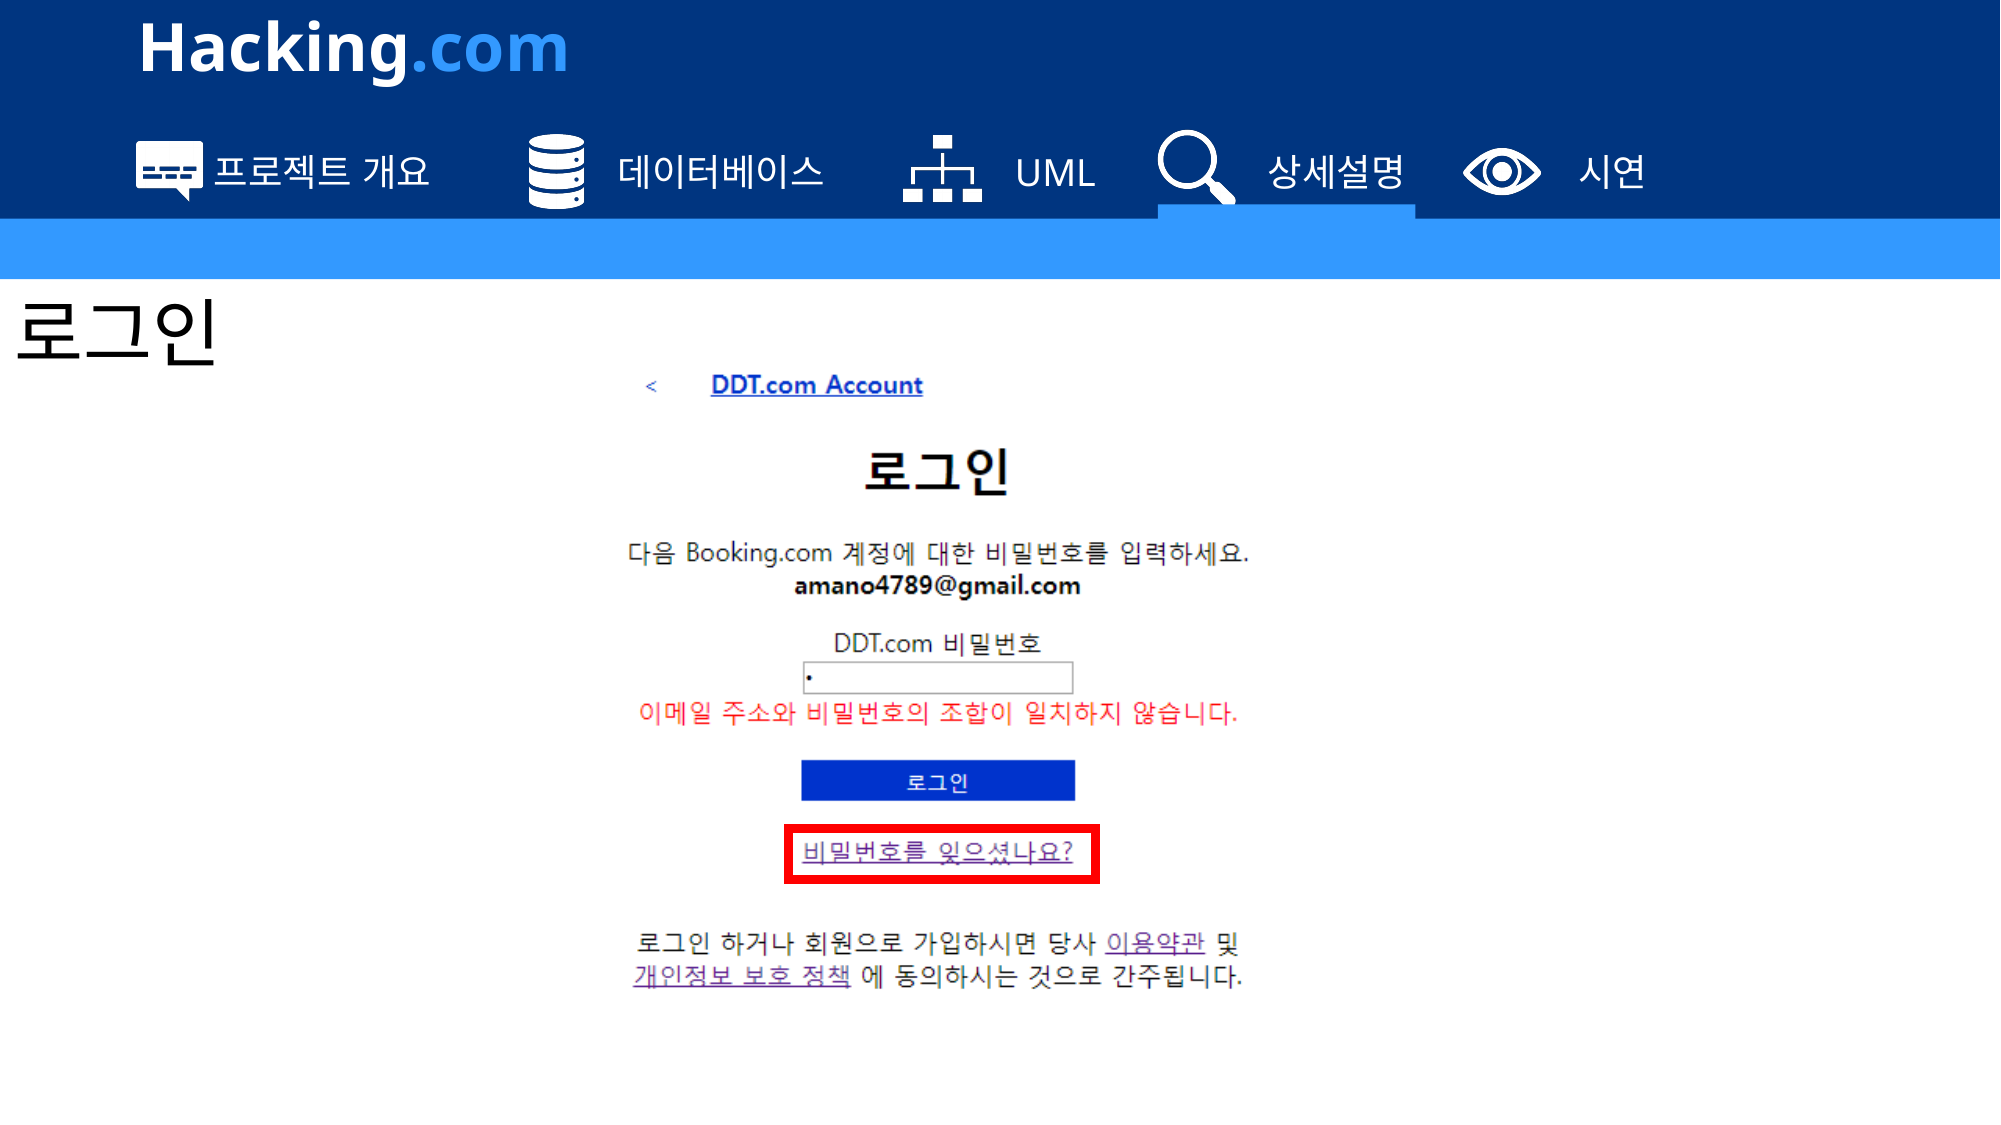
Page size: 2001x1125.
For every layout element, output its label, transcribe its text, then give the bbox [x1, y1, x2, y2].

picture [0, 0, 2000, 219]
picture [586, 339, 1299, 1047]
text_box 로그인 [0, 279, 277, 384]
text_box [0, 219, 2000, 280]
